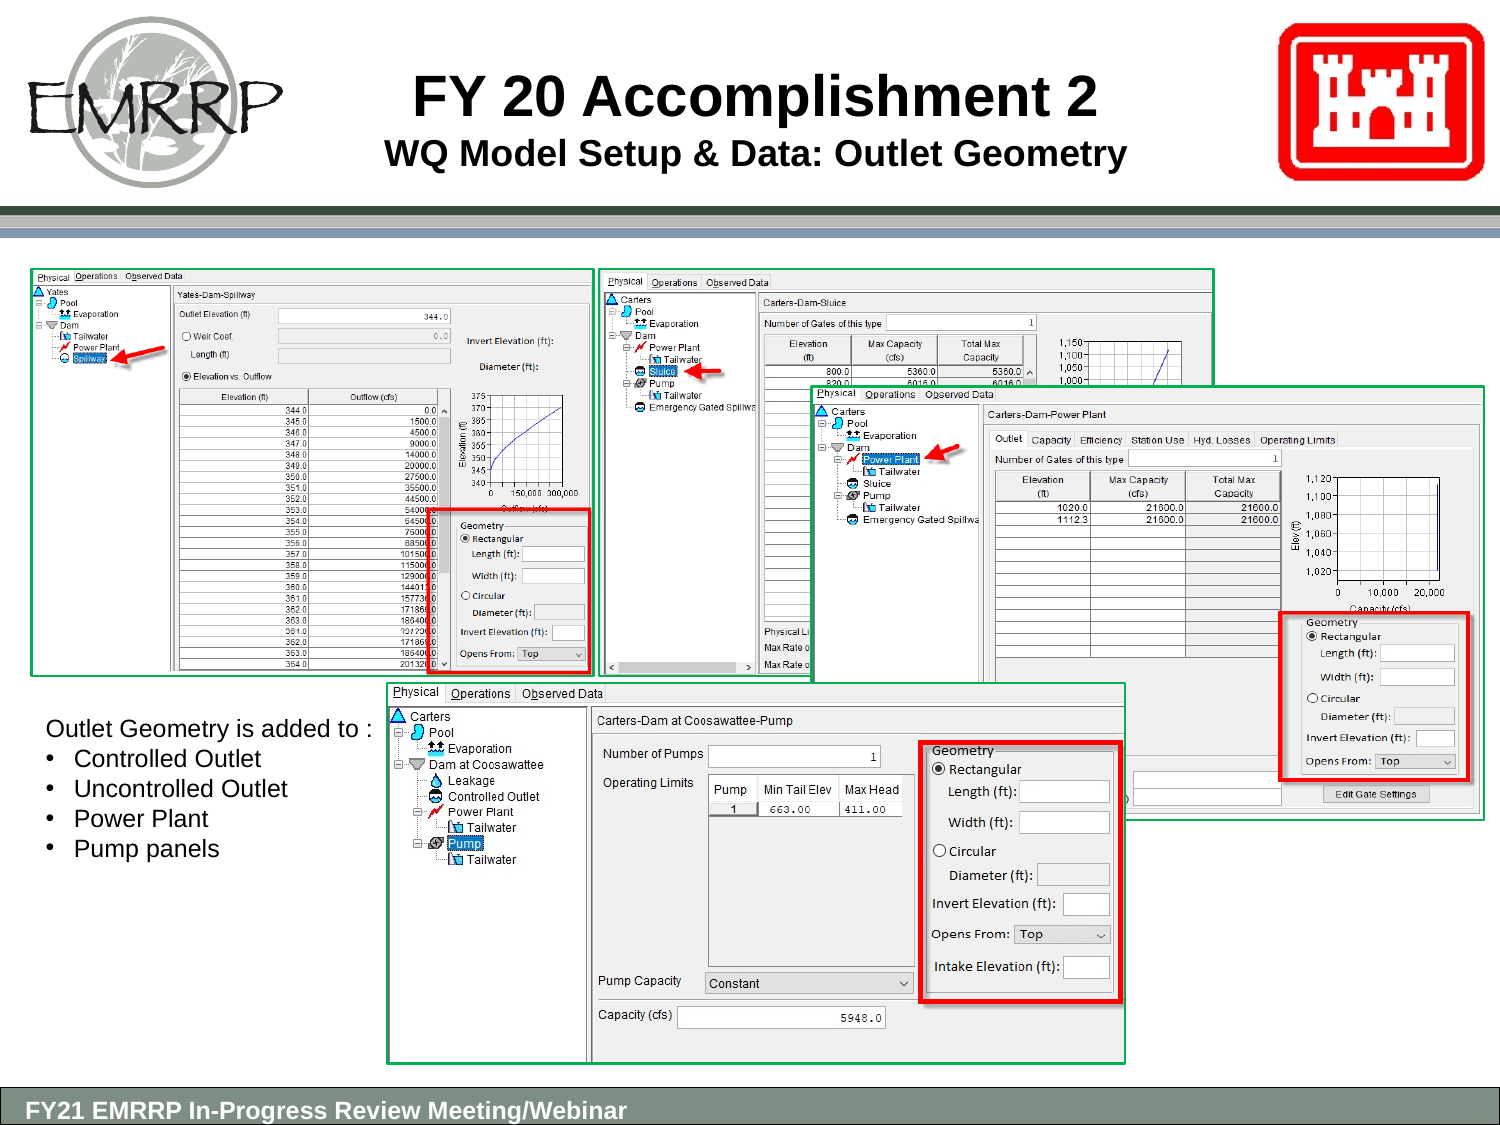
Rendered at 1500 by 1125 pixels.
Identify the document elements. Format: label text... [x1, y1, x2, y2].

picture [32, 270, 593, 676]
picture [0, 206, 1500, 238]
title FY 20 Accomplishment 2 WQ Model Setup & Data: Outlet Geometry [274, 52, 1238, 180]
picture [388, 270, 1483, 1063]
text_box Outlet Geometry is added to : Controlled Outlet Uncontrolled Outlet Power Plant Pump panels [30, 705, 383, 870]
picture [24, 12, 285, 191]
picture [1275, 21, 1488, 183]
